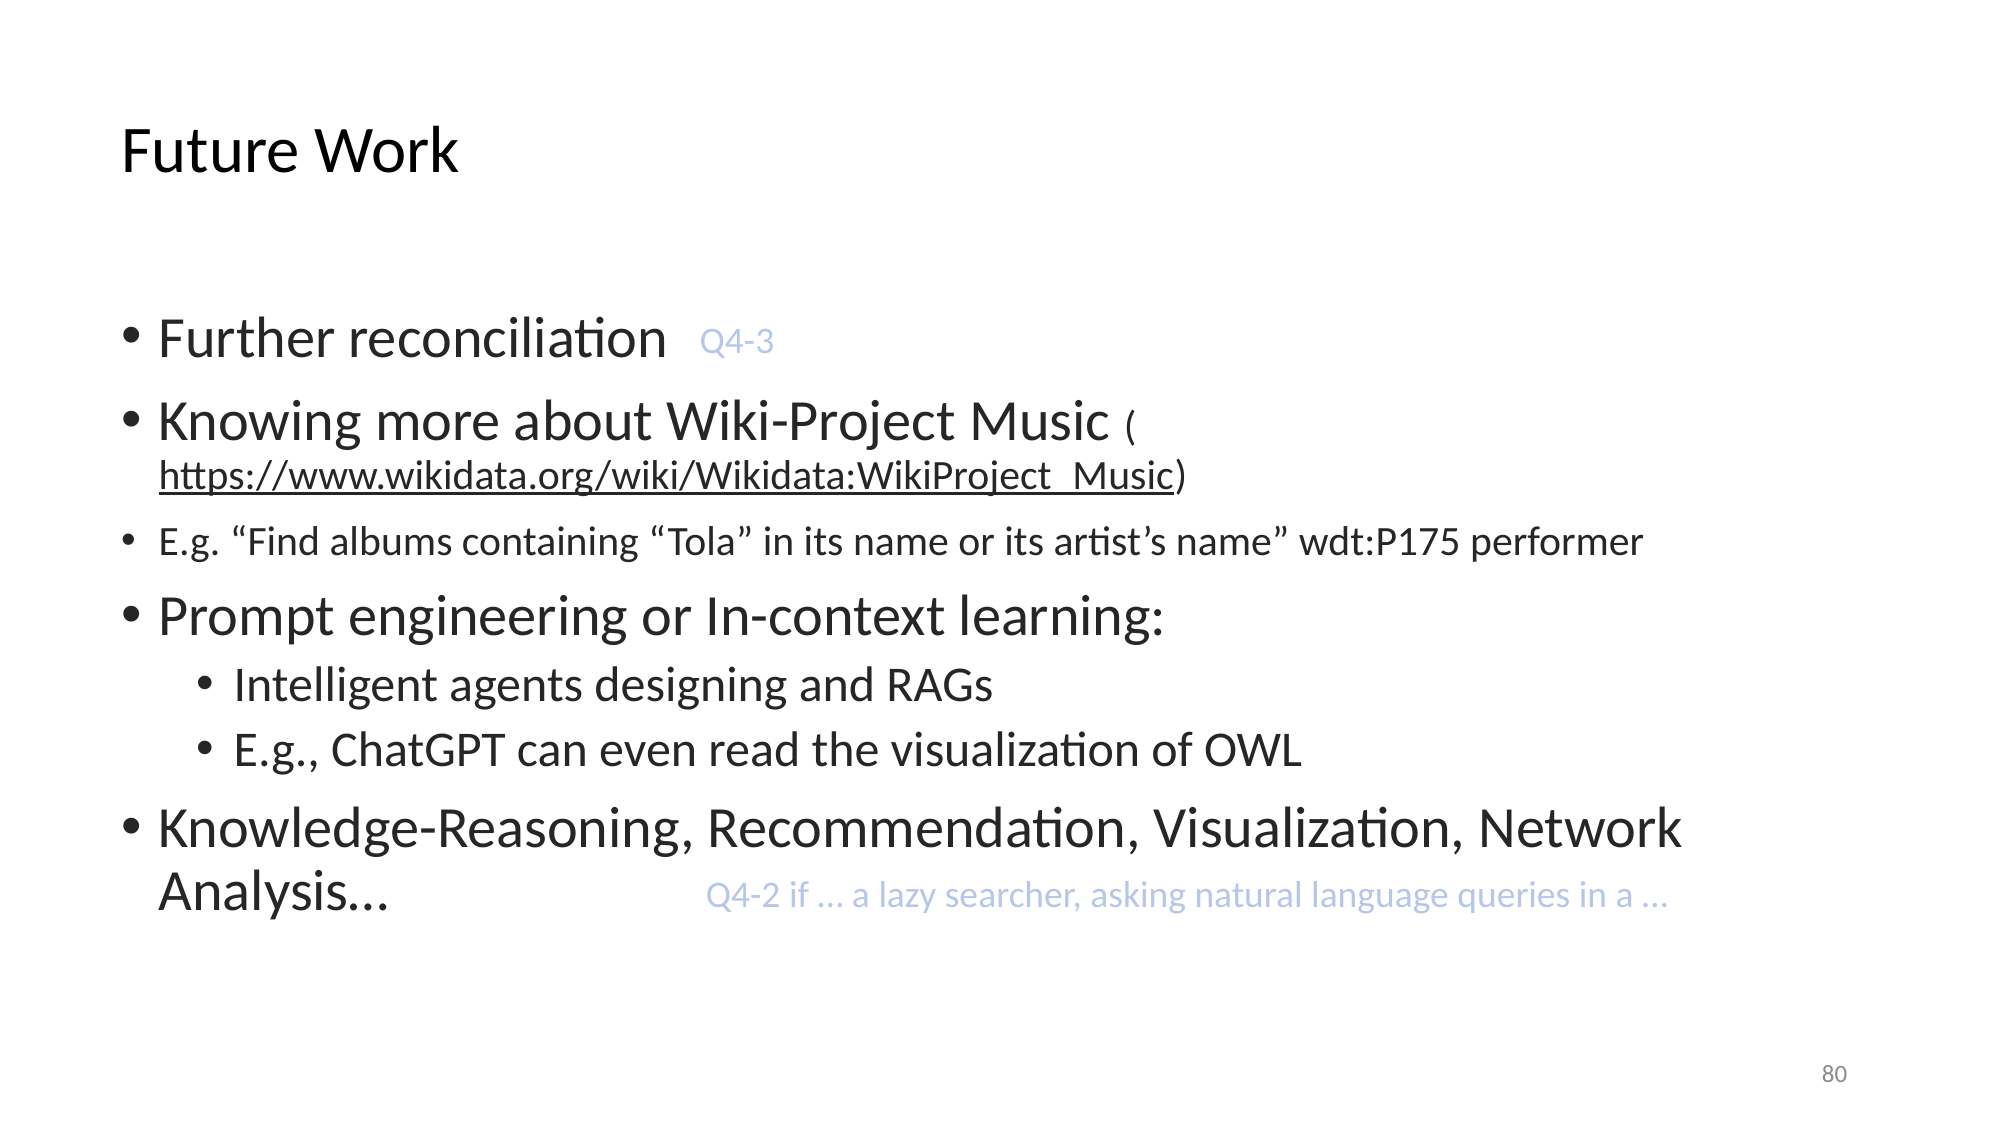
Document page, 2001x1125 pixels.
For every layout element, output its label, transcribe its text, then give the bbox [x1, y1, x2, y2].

slide_number 80 [1412, 1042, 1863, 1103]
title Future Work [106, 42, 1832, 260]
text_box Q4-2 if … a lazy searcher, asking natural language queries in a … [691, 862, 1685, 923]
list Further reconciliation Knowing more about Wiki-Project Music (https://www.wikidata.org/wiki/Wikidata:WikiProject_Music) E.g. “Find albums containing “Tola” in its name or its artist’s name” wdt:P175 performer Prompt engineering or In-context learning: Intelligent agents designing and RAGs E.g., ChatGPT can even read the visualization of OWL Knowledge-Reasoning, Recommendation, Visualization, Network Analysis… [106, 299, 1832, 1014]
text_box Q4-3 [684, 308, 790, 369]
